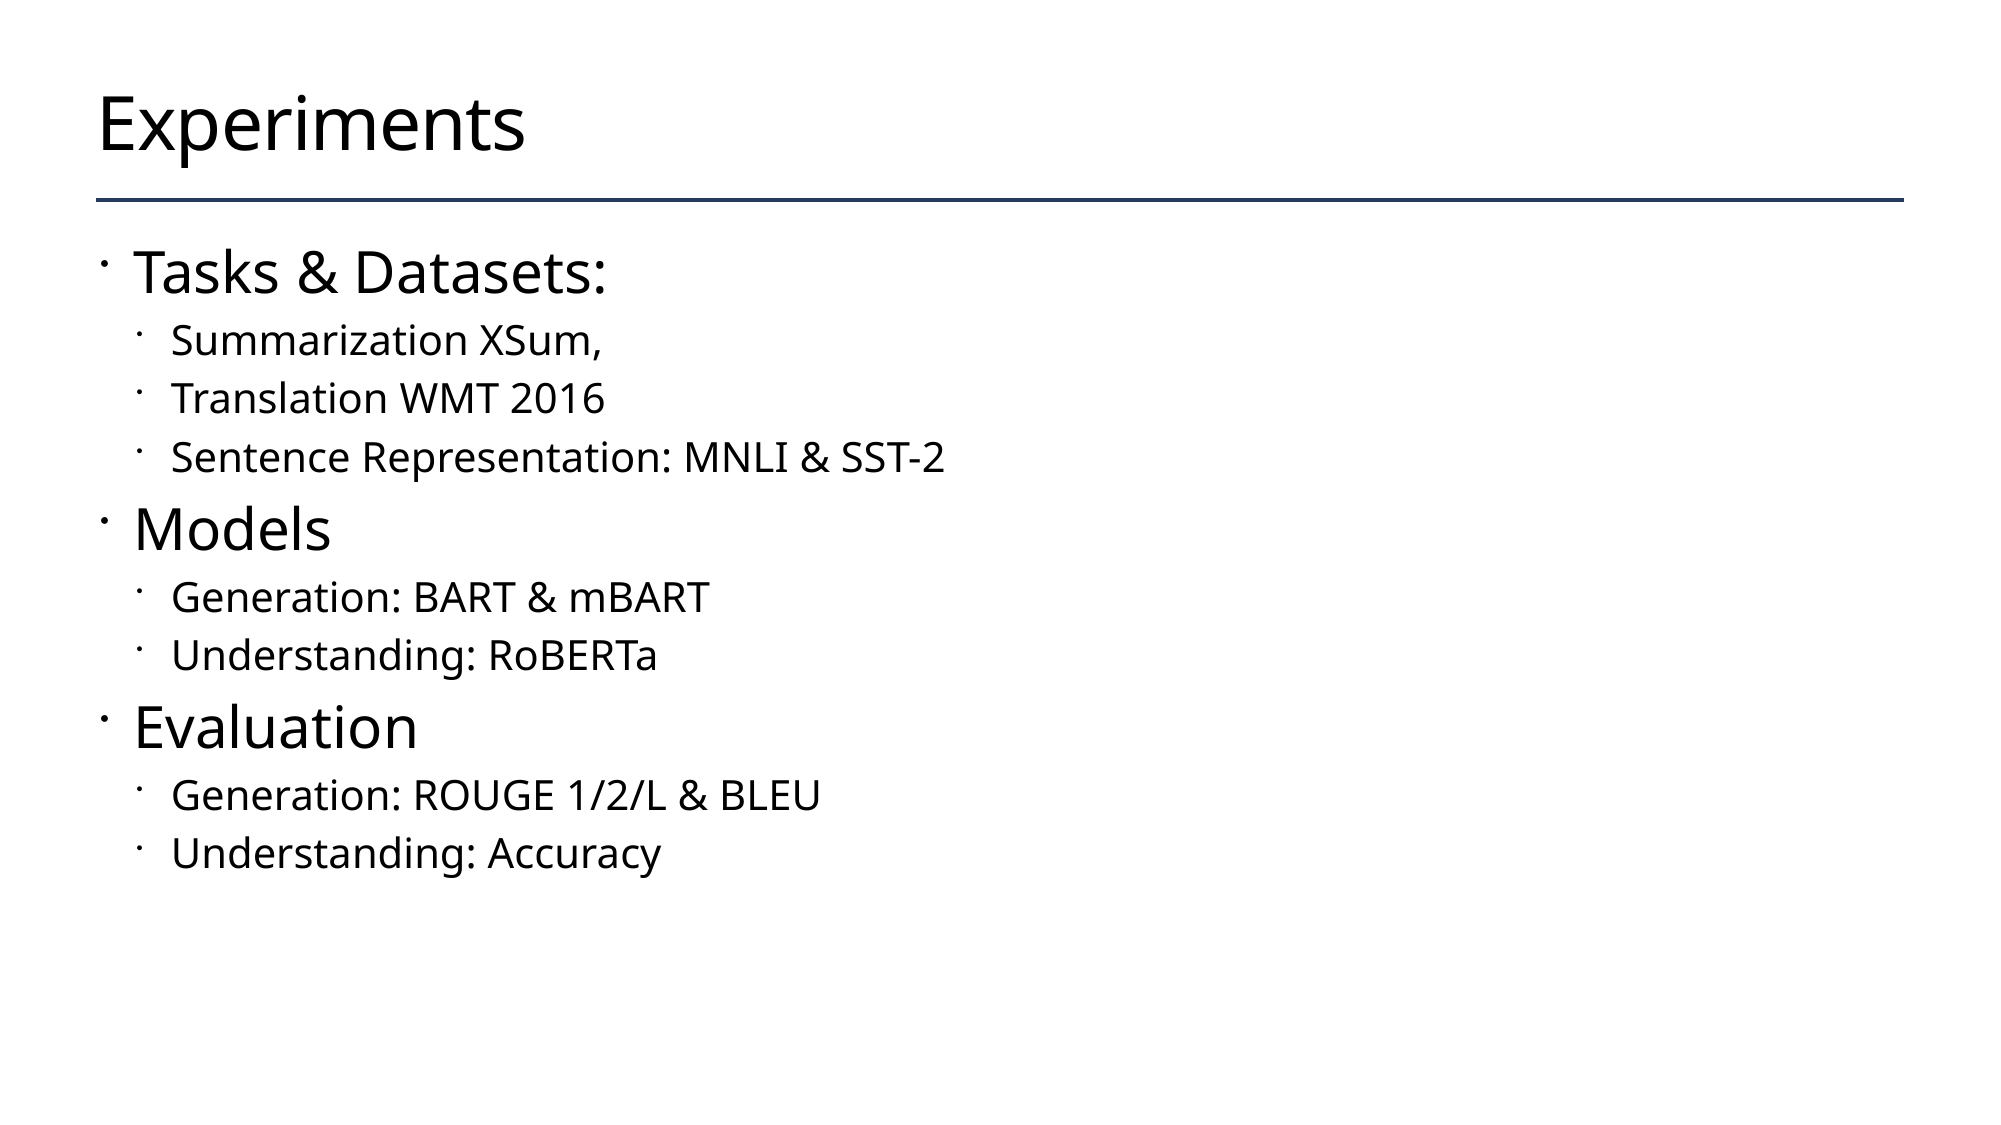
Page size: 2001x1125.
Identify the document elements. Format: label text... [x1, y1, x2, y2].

title Experiments [96, 75, 1904, 166]
list Tasks & Datasets: Summarization XSum, Translation WMT 2016 Sentence Representation: MNLI & SST-2 Models Generation: BART & mBART Understanding: RoBERTa Evaluation Generation: ROUGE 1/2/L & BLEU Understanding: Accuracy [95, 235, 1904, 985]
